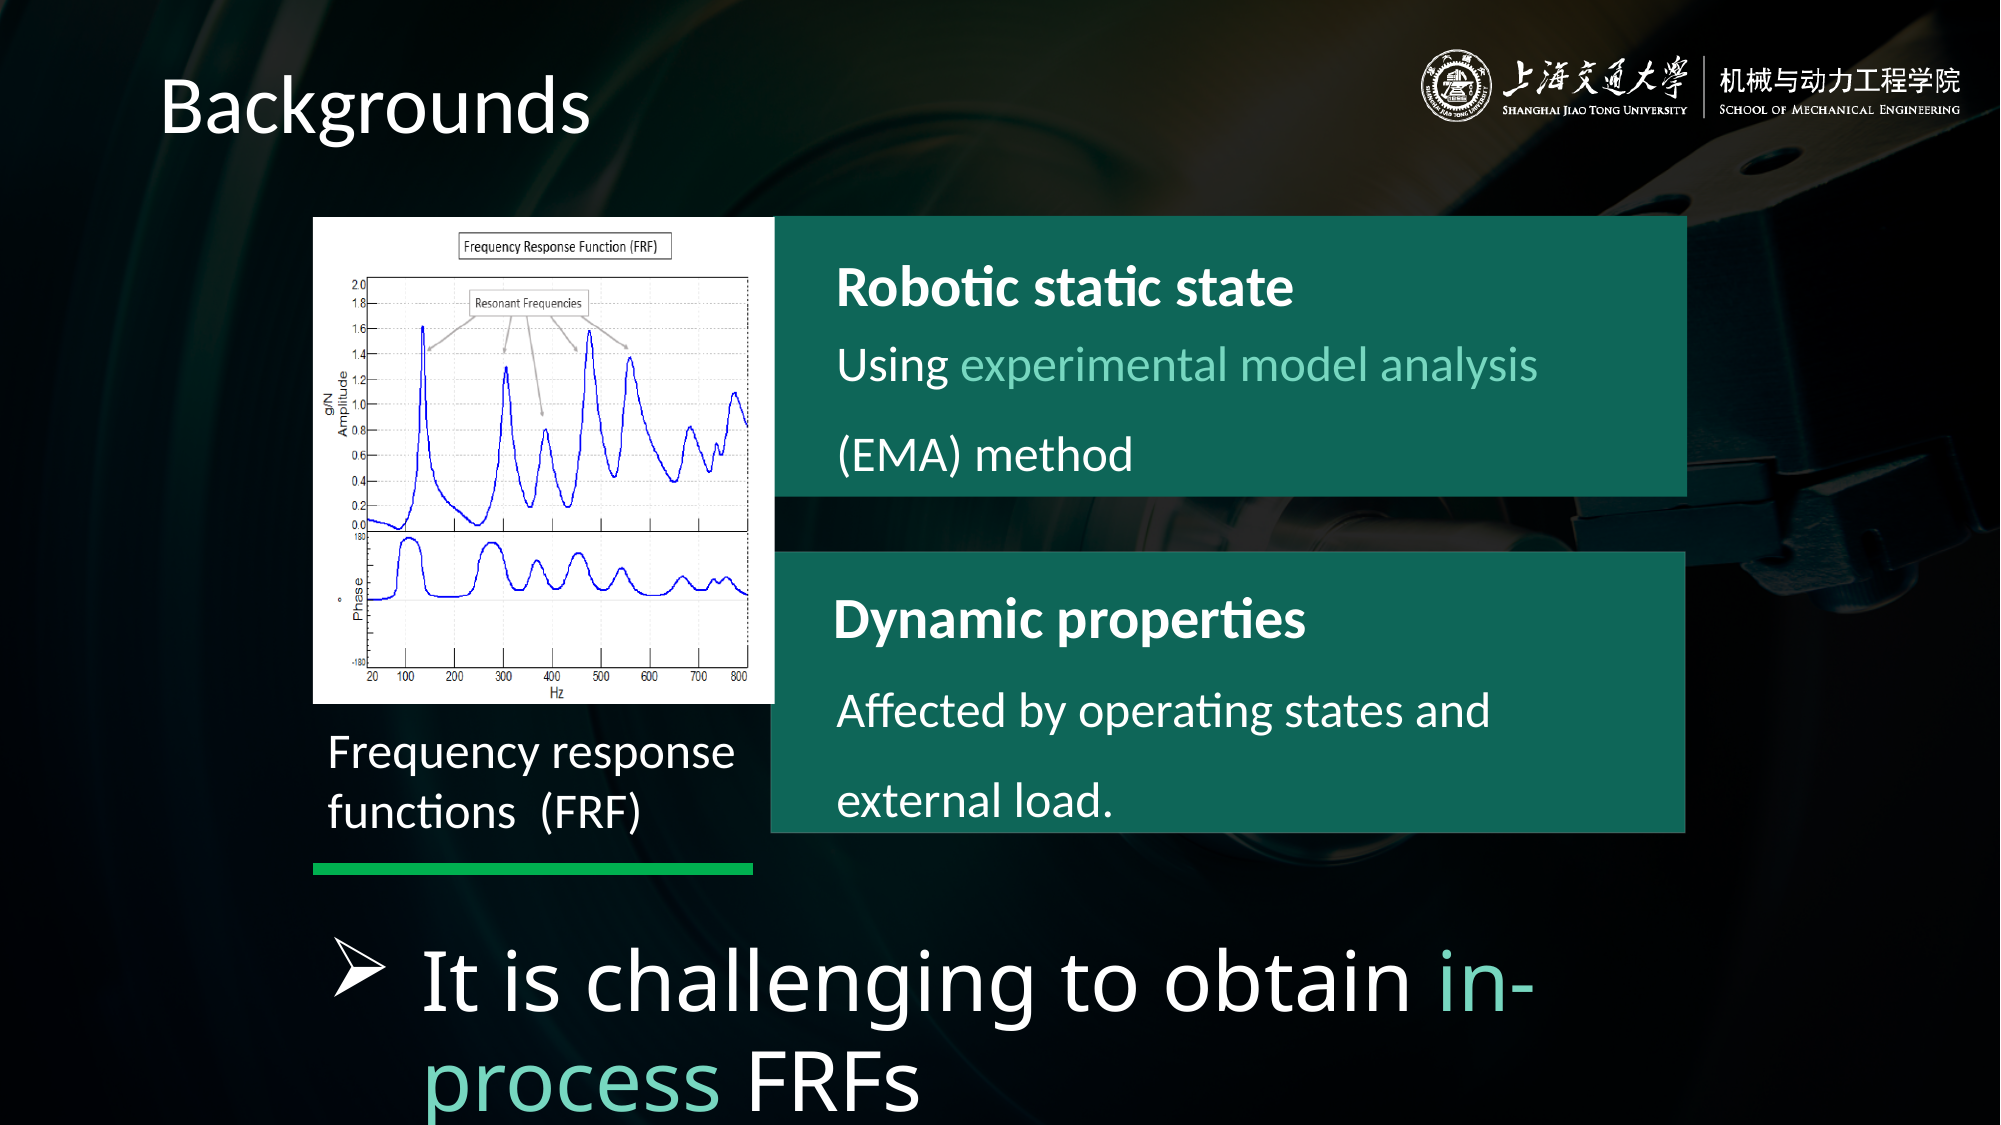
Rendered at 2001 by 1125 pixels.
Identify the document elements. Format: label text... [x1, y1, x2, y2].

text_box It is challenging to obtain in-process FRFs [312, 920, 1815, 1125]
picture [1421, 49, 1960, 122]
text_box Backgrounds [144, 42, 666, 158]
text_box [312, 215, 1688, 869]
